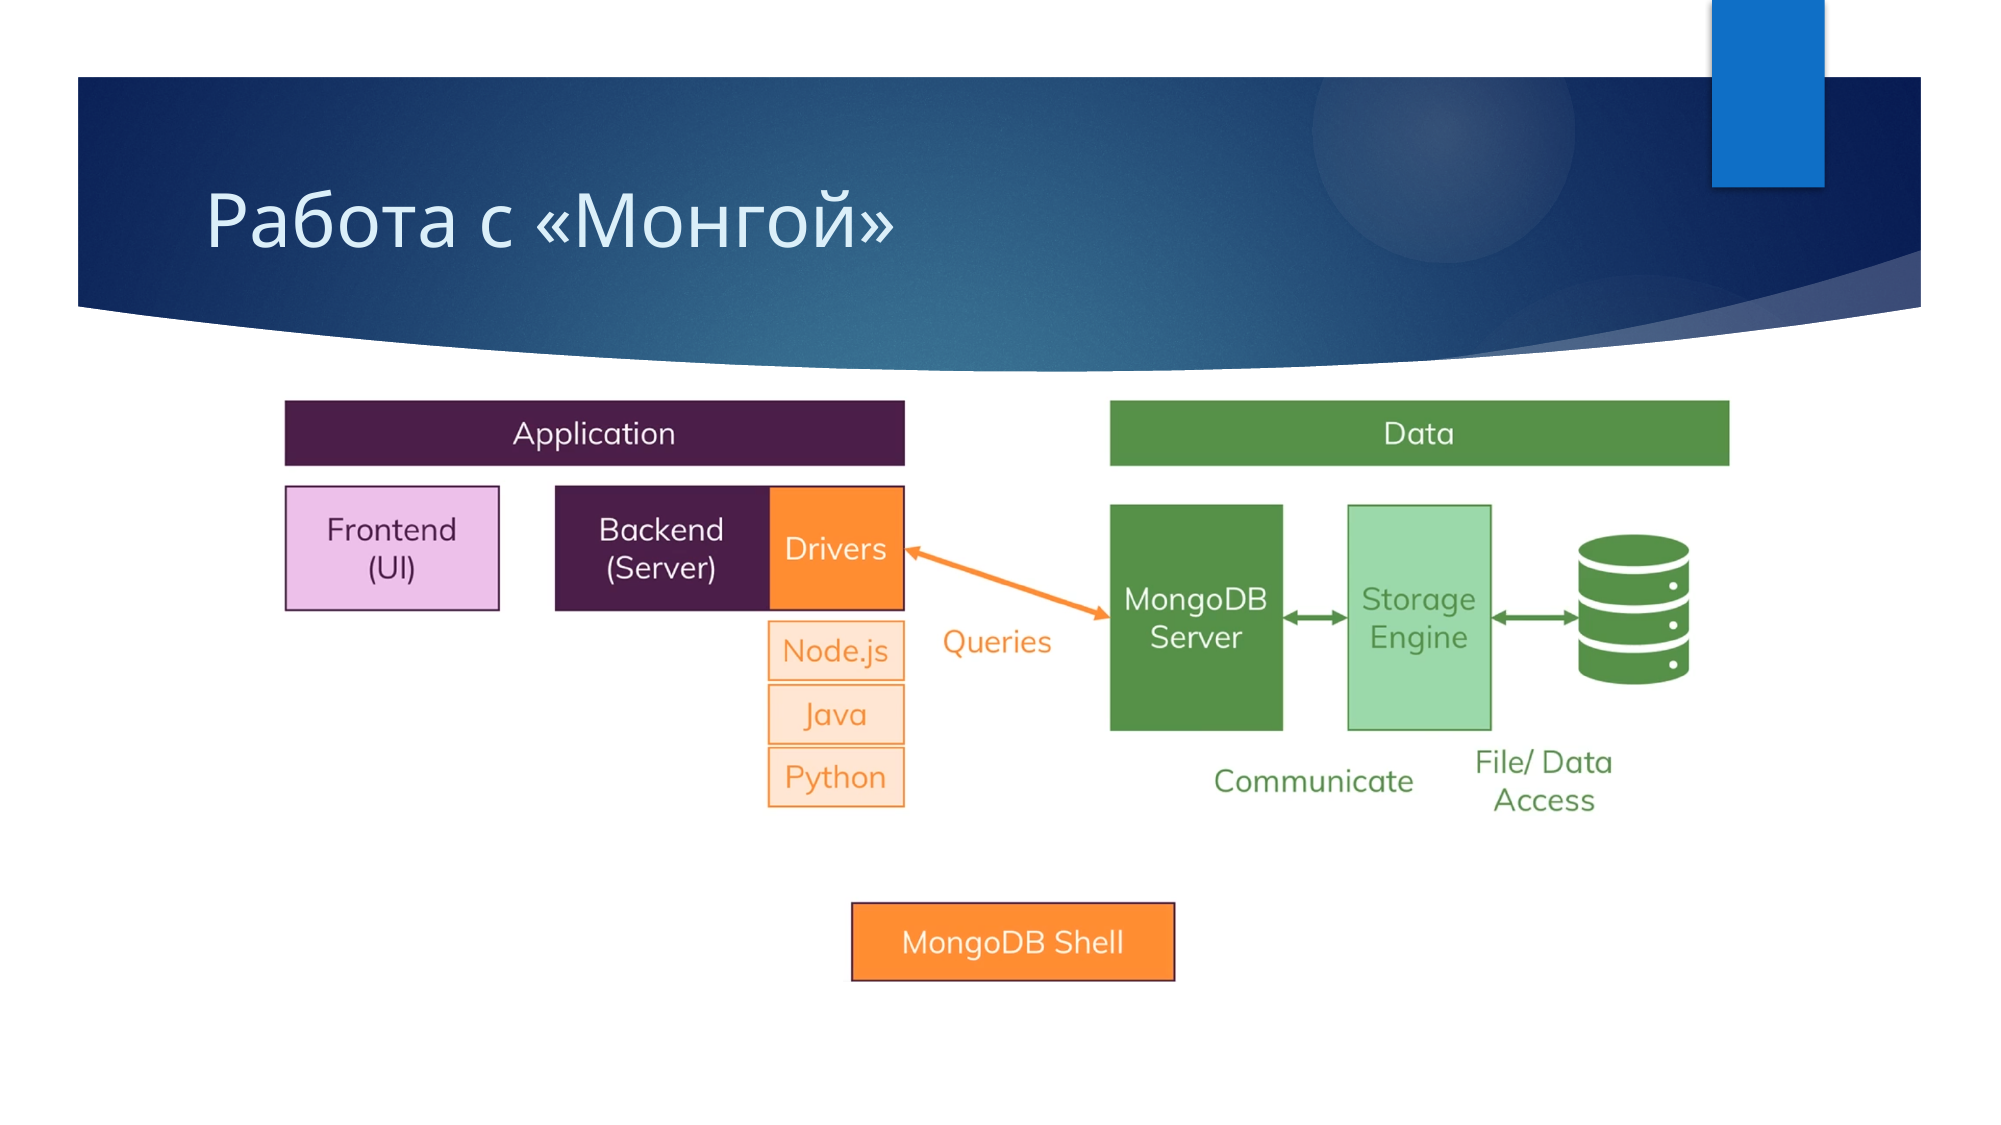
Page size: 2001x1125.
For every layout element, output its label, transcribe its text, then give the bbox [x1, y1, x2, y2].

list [276, 387, 1744, 839]
picture [842, 892, 1177, 982]
title Работа с «Монгой» [189, 159, 1627, 276]
